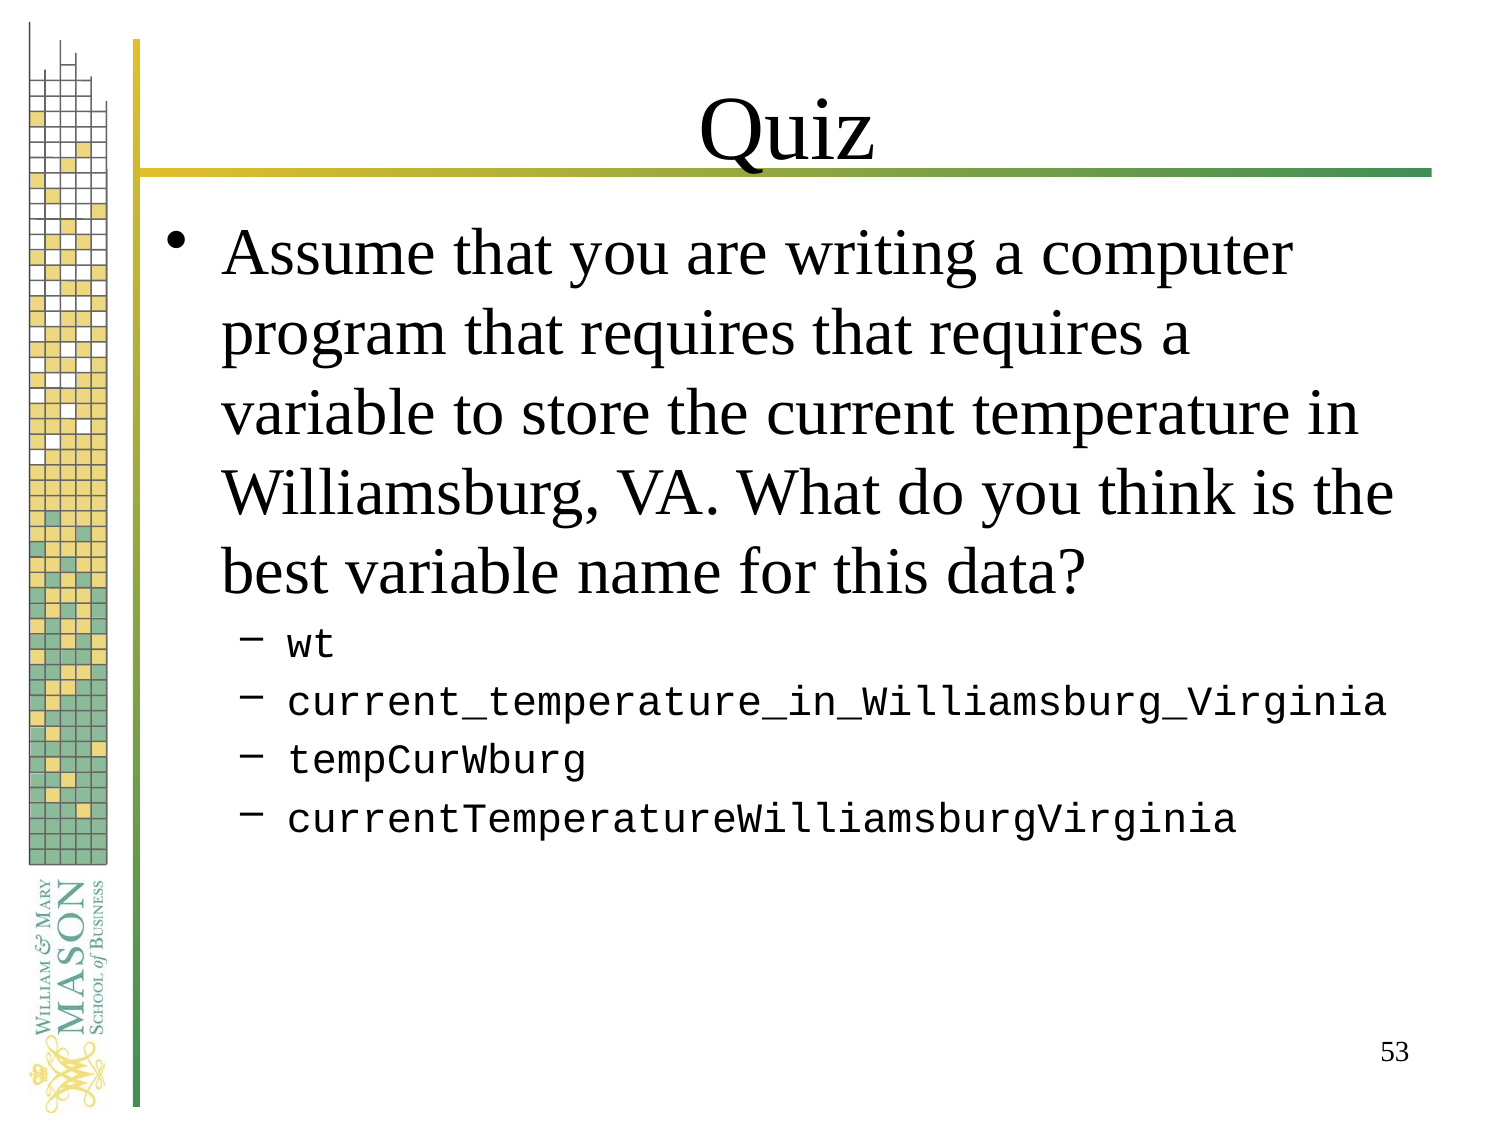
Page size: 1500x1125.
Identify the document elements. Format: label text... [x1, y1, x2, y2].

list Assume that you are writing a computer program that requires that requires a variable to store the current temperature in Williamsburg, VA. What do you think is the best variable name for this data? wt current_temperature_in_Williamsburg_Virginia tempCurWburg currentTemperatureWilliamsburgVirginia [150, 200, 1425, 1005]
slide_number 69 [29, 879, 107, 1113]
title Quiz [150, 45, 1425, 200]
slide_number 53 [1048, 1024, 1426, 1103]
